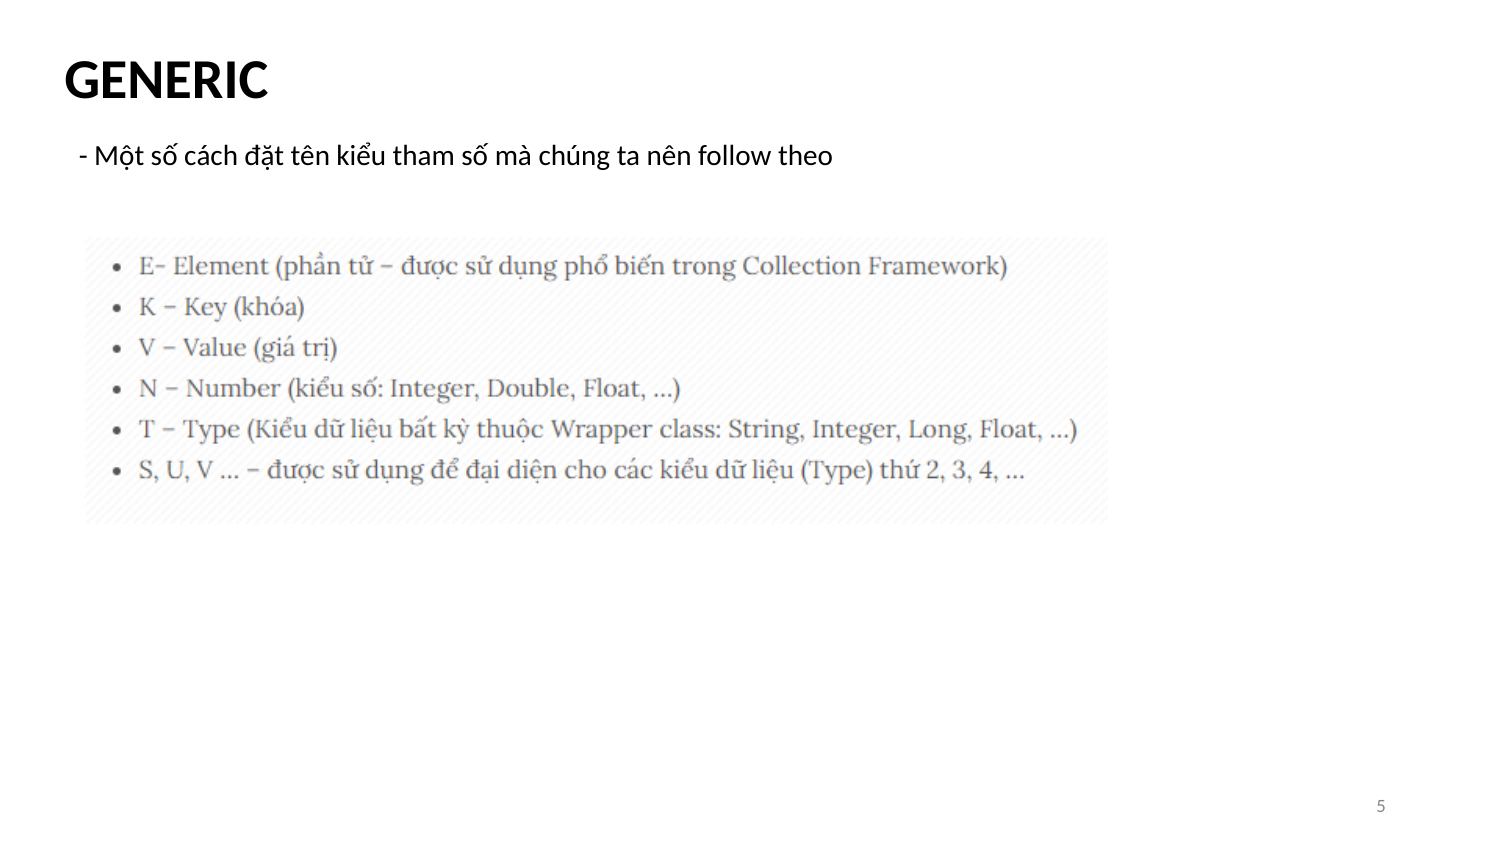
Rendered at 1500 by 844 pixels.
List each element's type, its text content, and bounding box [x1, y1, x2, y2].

text_box - Một số cách đặt tên kiểu tham số mà chúng ta nên follow theo [67, 130, 1158, 177]
text_box GENERIC [53, 36, 833, 116]
picture [85, 237, 1108, 524]
slide_number 5 [1059, 782, 1397, 827]
